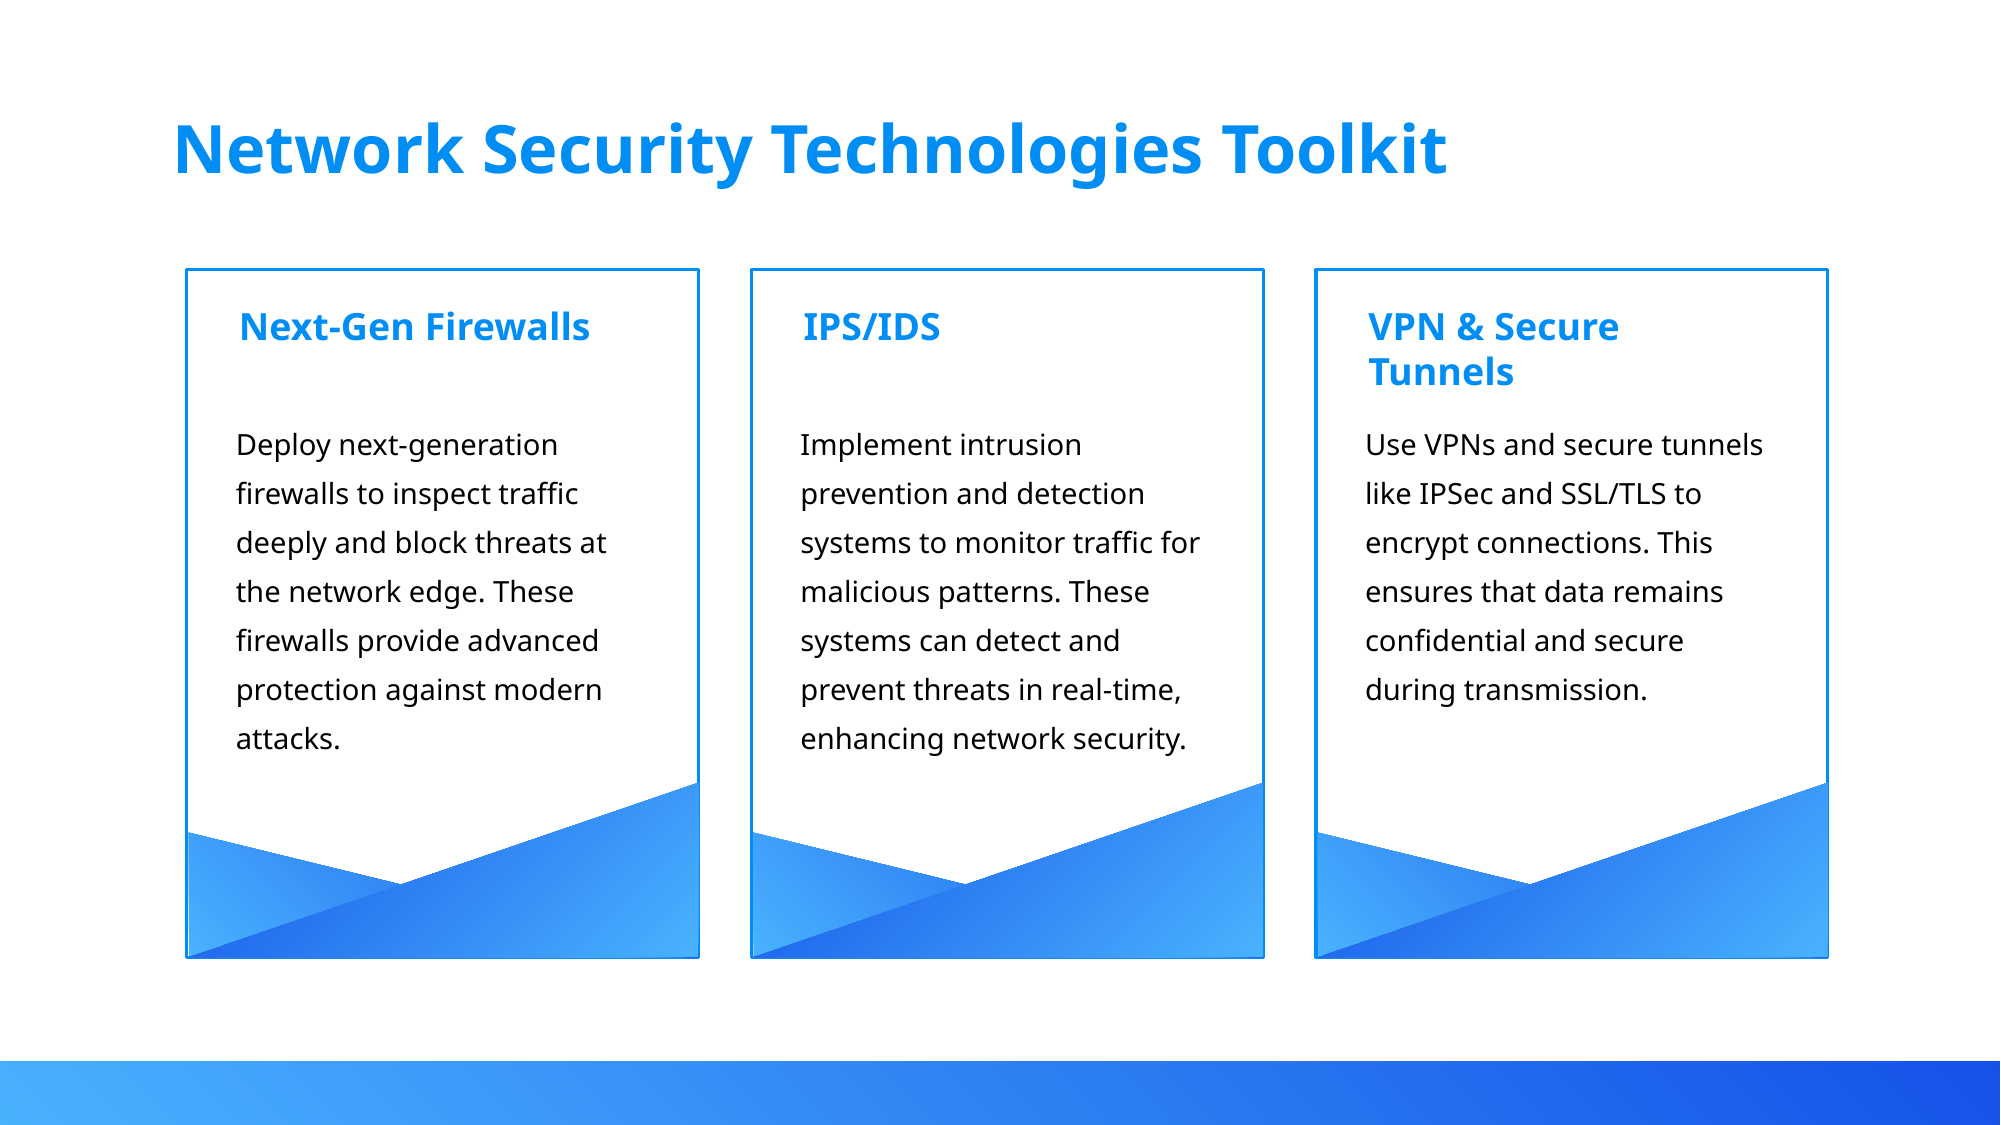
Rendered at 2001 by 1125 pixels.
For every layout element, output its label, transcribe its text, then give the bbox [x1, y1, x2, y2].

text_box Implement intrusion prevention and detection systems to monitor traffic for malicious patterns. These systems can detect and prevent threats in real-time, enhancing network security. [785, 405, 1228, 763]
text_box [1317, 782, 1828, 958]
text_box [753, 782, 1263, 958]
text_box Use VPNs and secure tunnels like IPSec and SSL/TLS to encrypt connections. This ensures that data remains confidential and secure during transmission. [1350, 405, 1793, 714]
text_box Next-Gen Firewalls [224, 295, 660, 356]
text_box VPN & Secure Tunnels [1353, 295, 1789, 401]
text_box IPS/IDS [788, 295, 1225, 356]
text_box [188, 782, 699, 958]
text_box Deploy next-generation firewalls to inspect traffic deeply and block threats at the network edge. These firewalls provide advanced protection against modern attacks. [220, 405, 663, 763]
text_box [0, 1061, 2000, 1125]
text_box [186, 269, 699, 958]
text_box [1315, 269, 1828, 958]
text_box [751, 269, 1264, 958]
text_box Network Security Technologies Toolkit [157, 98, 1765, 194]
